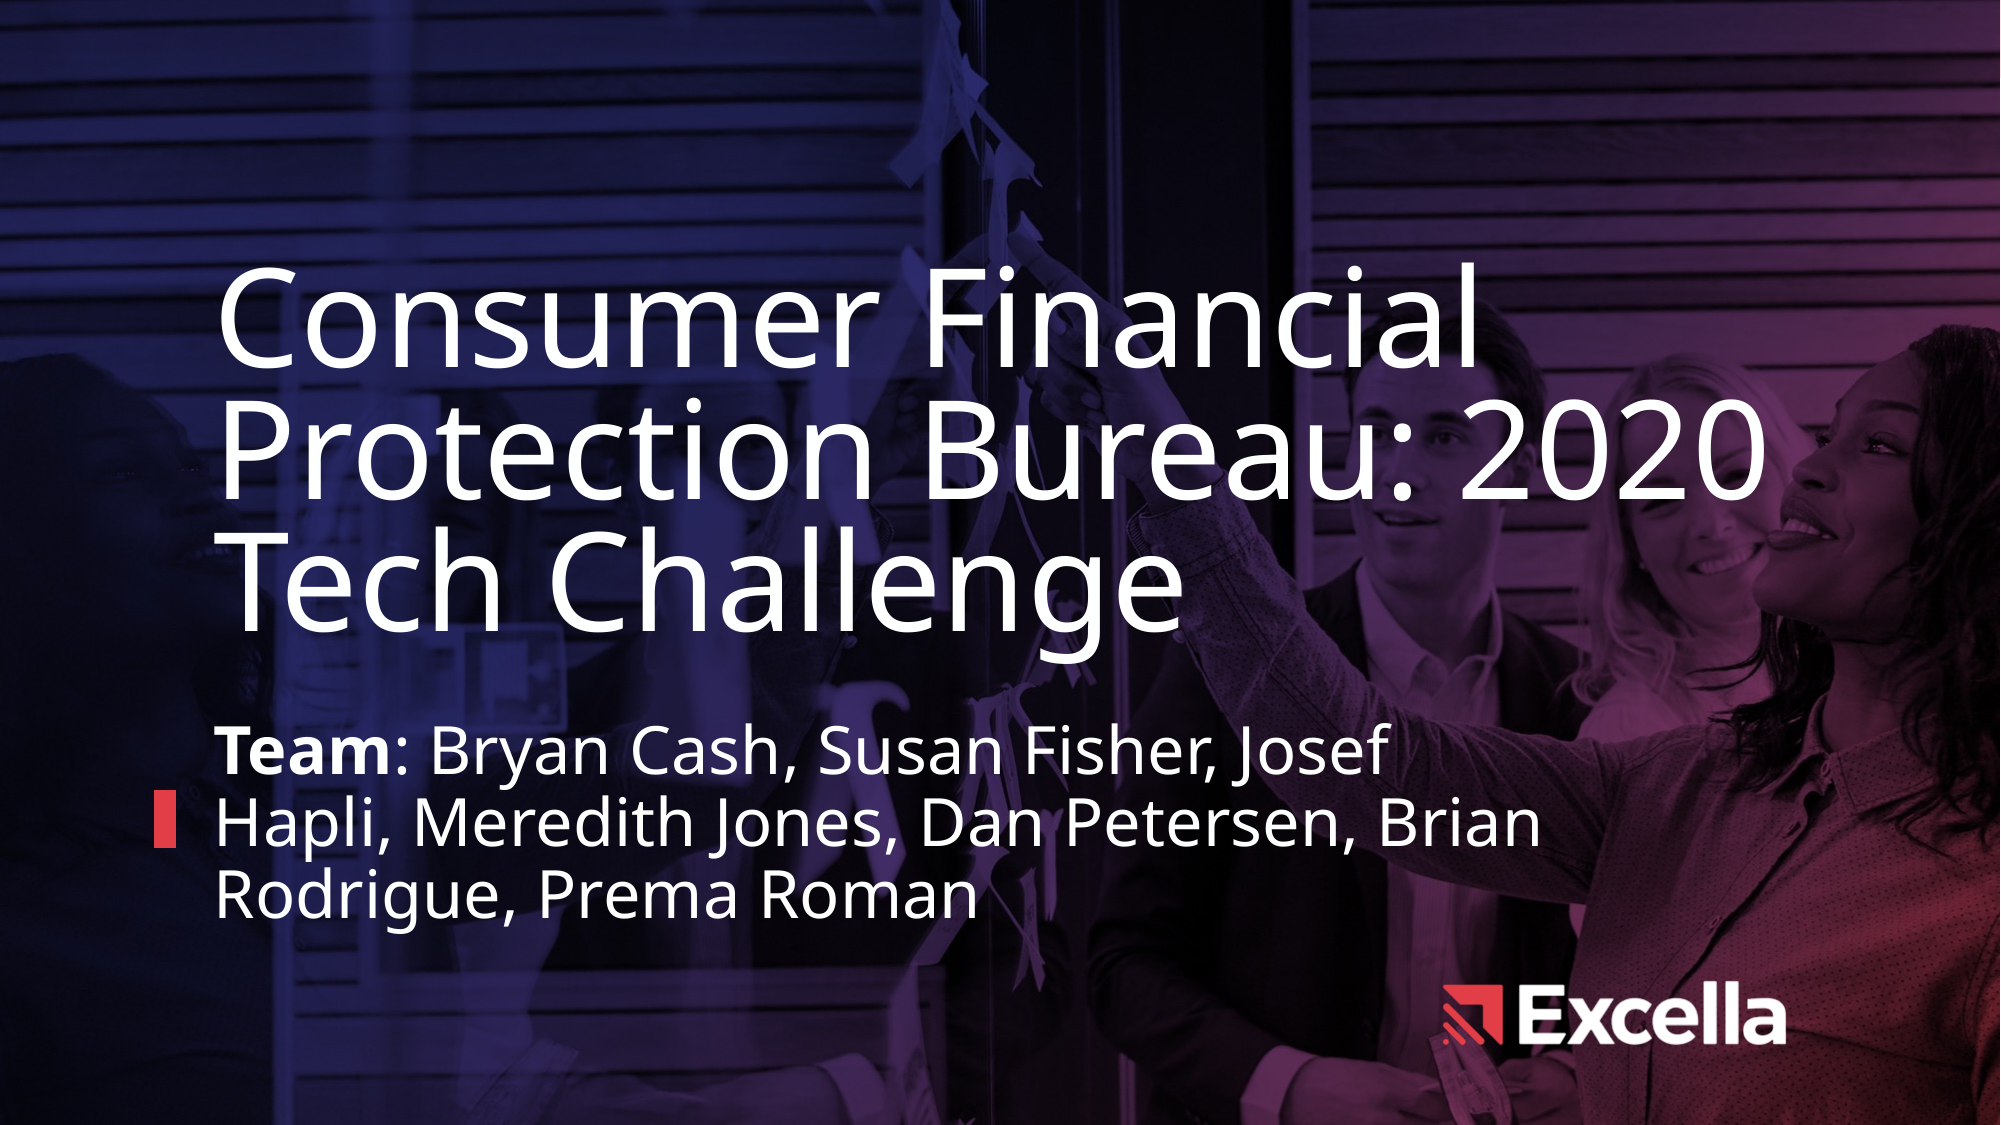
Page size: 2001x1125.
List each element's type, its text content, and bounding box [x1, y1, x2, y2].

picture [0, 0, 2000, 1125]
list Consumer Financial Protection Bureau: 2020 Tech Challenge [199, 254, 1796, 735]
list Team: Bryan Cash, Susan Fisher, Josef Hapli, Meredith Jones, Dan Petersen, Brian Rodrigue, Prema Roman [199, 779, 1586, 871]
